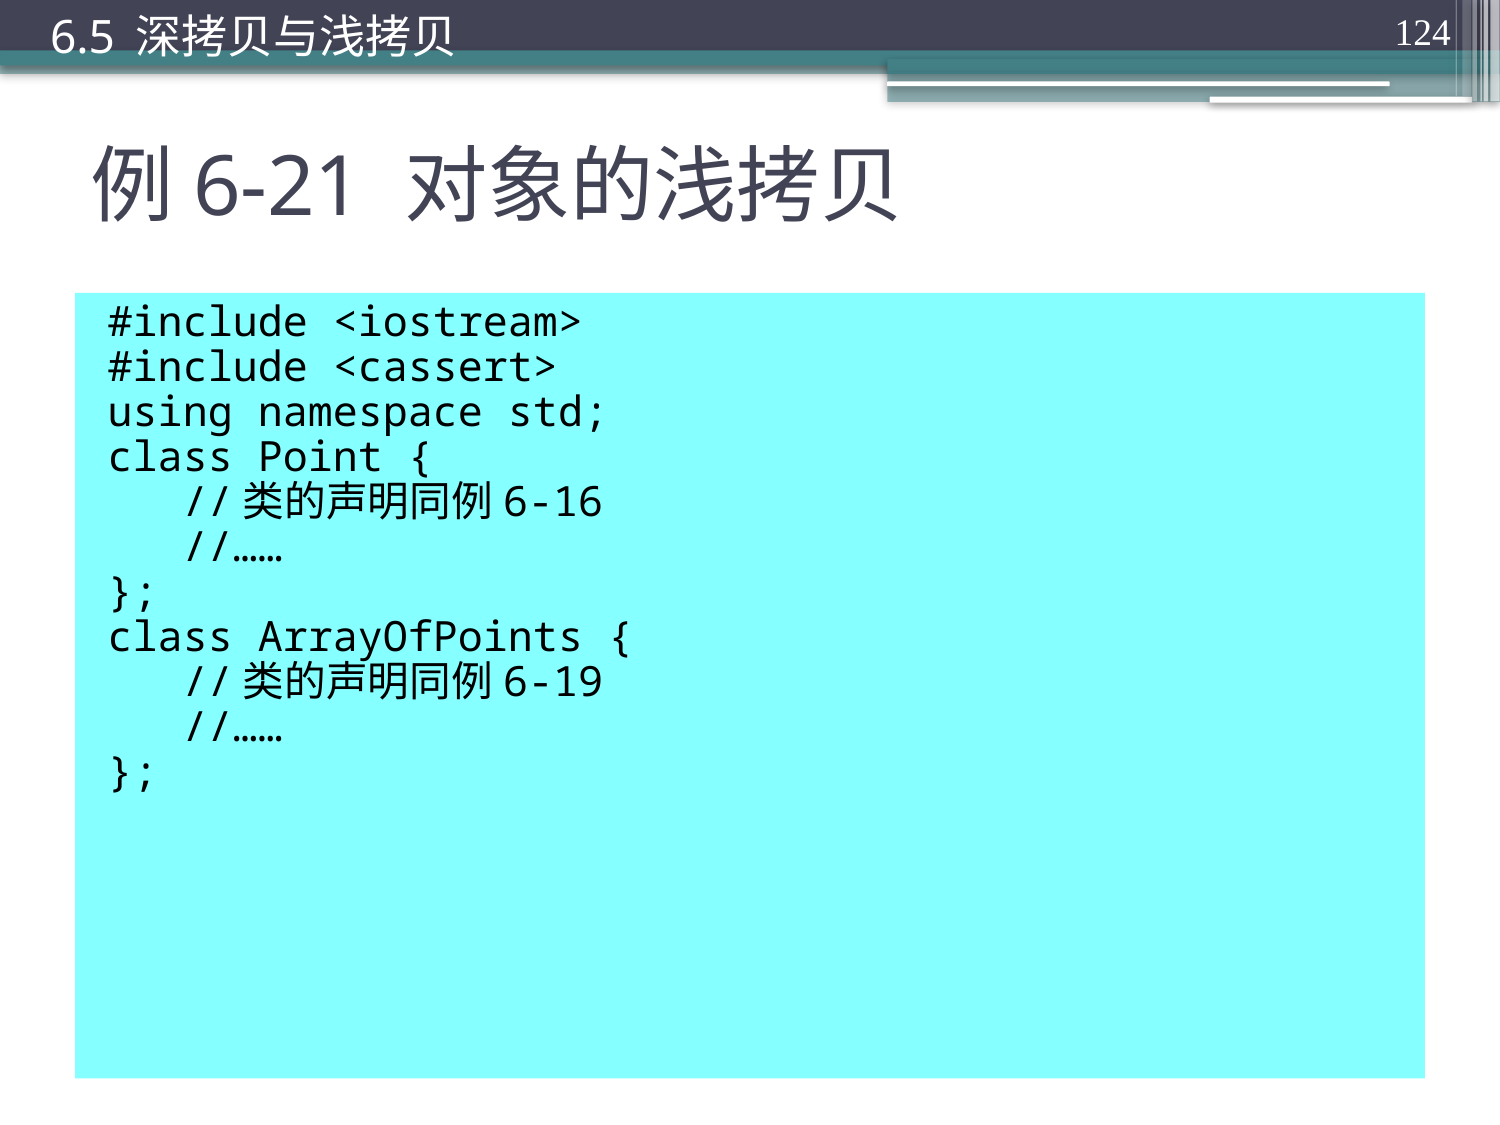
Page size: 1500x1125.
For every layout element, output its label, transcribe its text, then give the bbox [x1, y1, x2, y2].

text_box 6.5 深拷贝与浅拷贝 [35, 0, 1117, 71]
list #include <iostream> #include <cassert> using namespace std; class Point { //类的声明同例6-16 //…… }; class ArrayOfPoints { //类的声明同例6-19 //…… }; [75, 292, 1425, 1079]
slide_number 124 [1340, 0, 1466, 61]
title 例6-21 对象的浅拷贝 [75, 94, 1425, 270]
